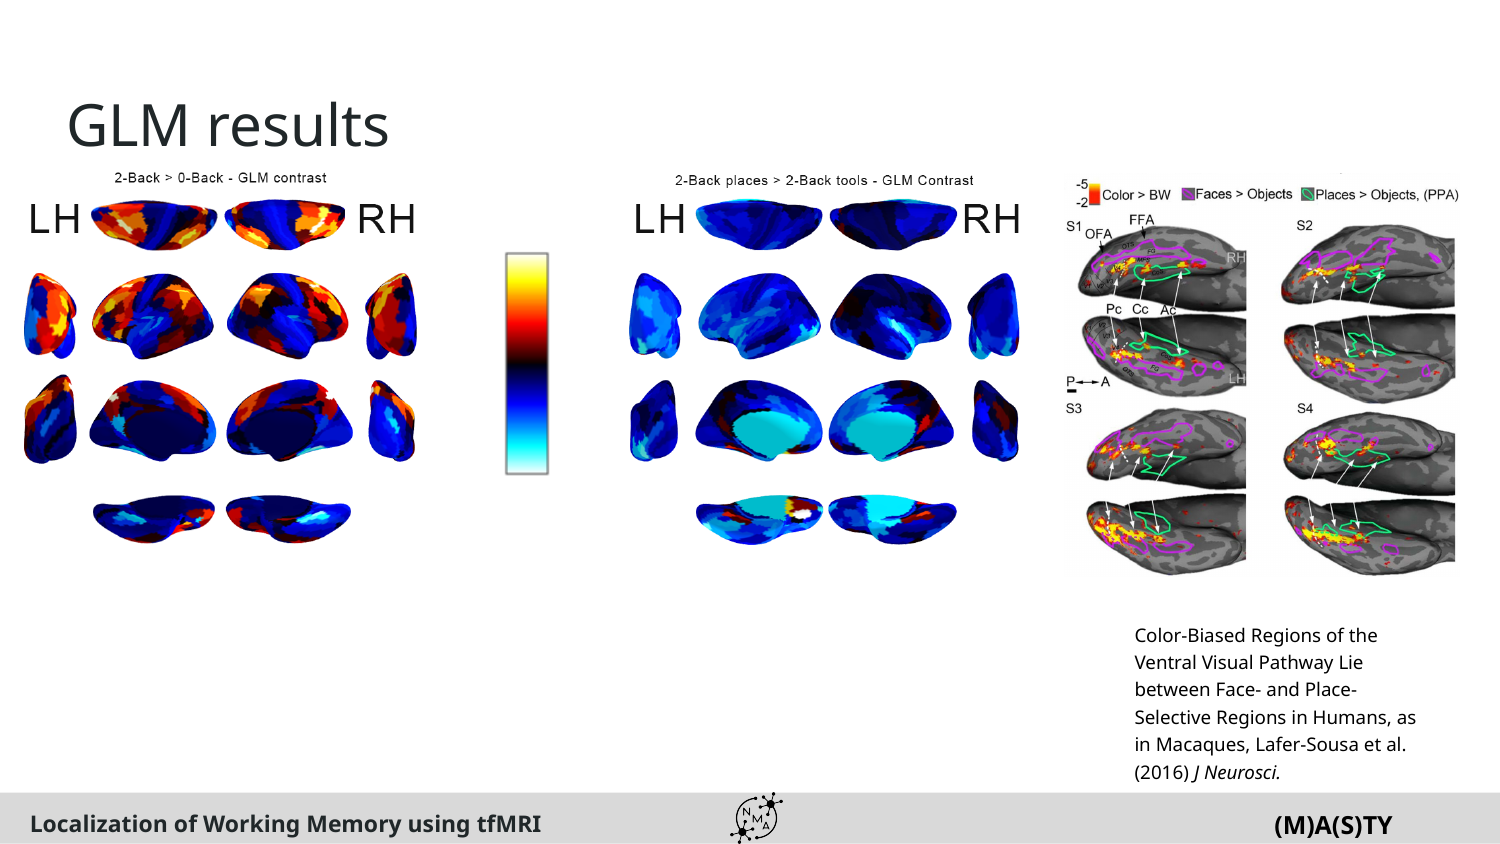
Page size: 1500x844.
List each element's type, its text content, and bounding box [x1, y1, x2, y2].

title GLM results [51, 72, 1449, 167]
picture [624, 166, 1028, 570]
picture [19, 166, 423, 570]
picture [490, 244, 558, 492]
picture [1064, 173, 1460, 577]
picture [730, 792, 783, 844]
text_box Color-Biased Regions of the Ventral Visual Pathway Lie between Face- and Place-Selective Regions in Humans, as in Macaques, Lafer-Sousa et al. (2016) J Neurosci. [1119, 603, 1447, 798]
